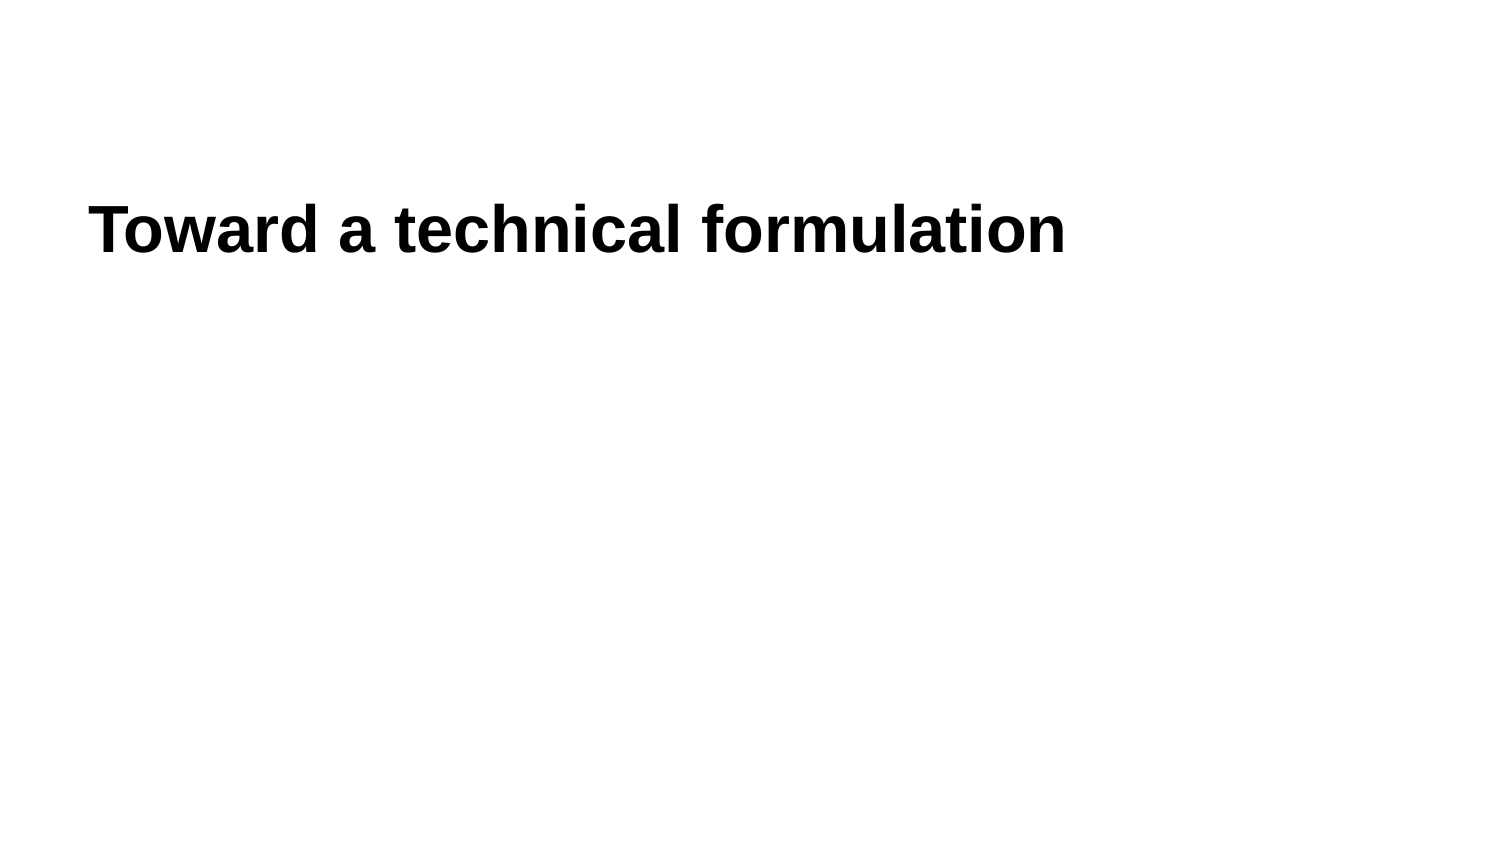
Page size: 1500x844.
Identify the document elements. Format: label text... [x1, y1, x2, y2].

title Toward a technical formulation [73, 178, 1450, 530]
